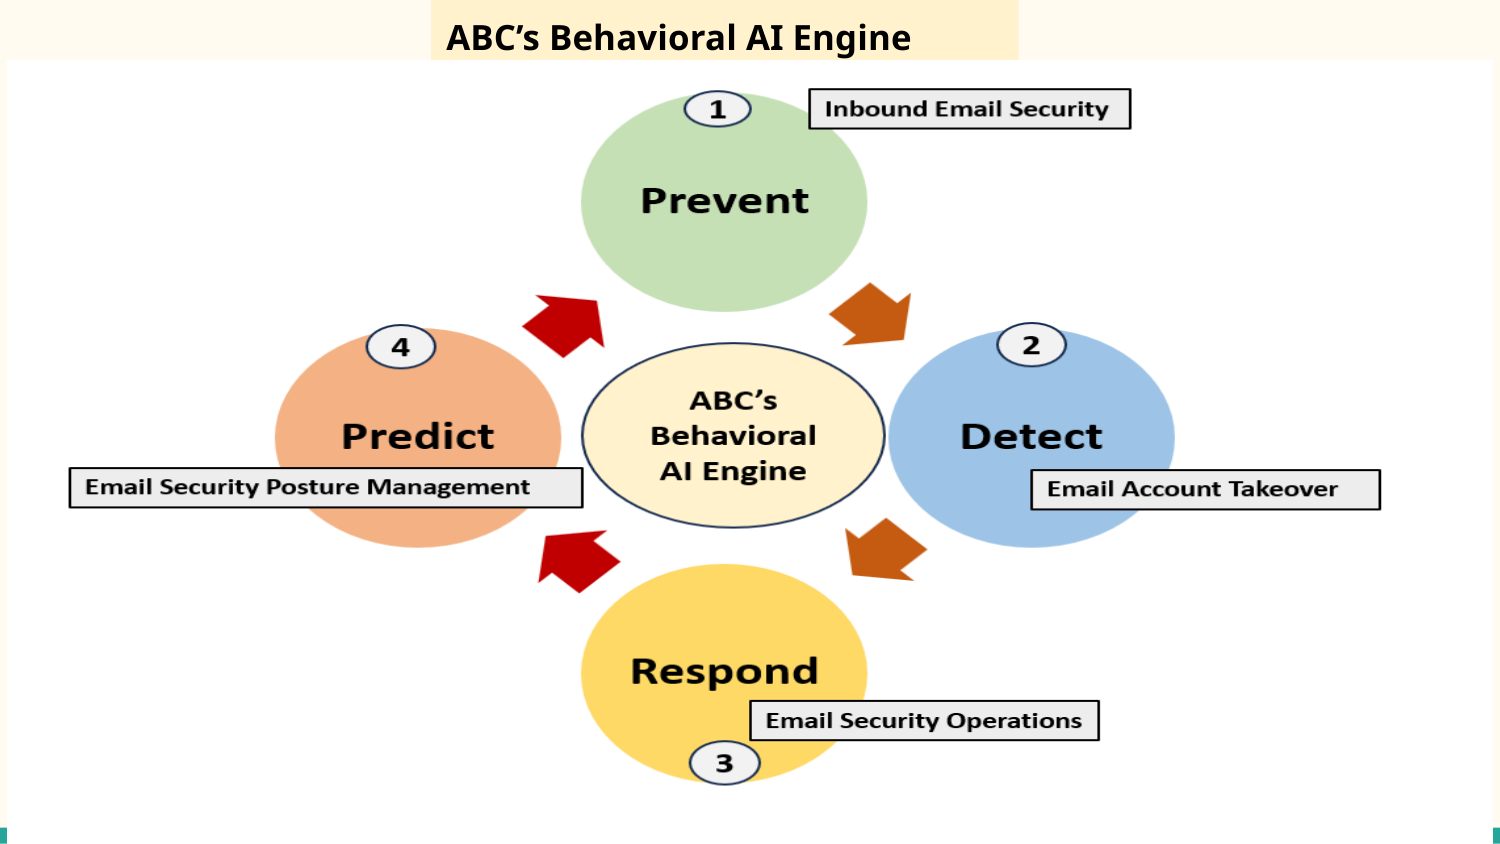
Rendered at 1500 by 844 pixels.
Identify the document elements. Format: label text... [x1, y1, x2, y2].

picture [6, 60, 1493, 844]
title ABC’s Behavioral AI Engine [431, 0, 1019, 58]
